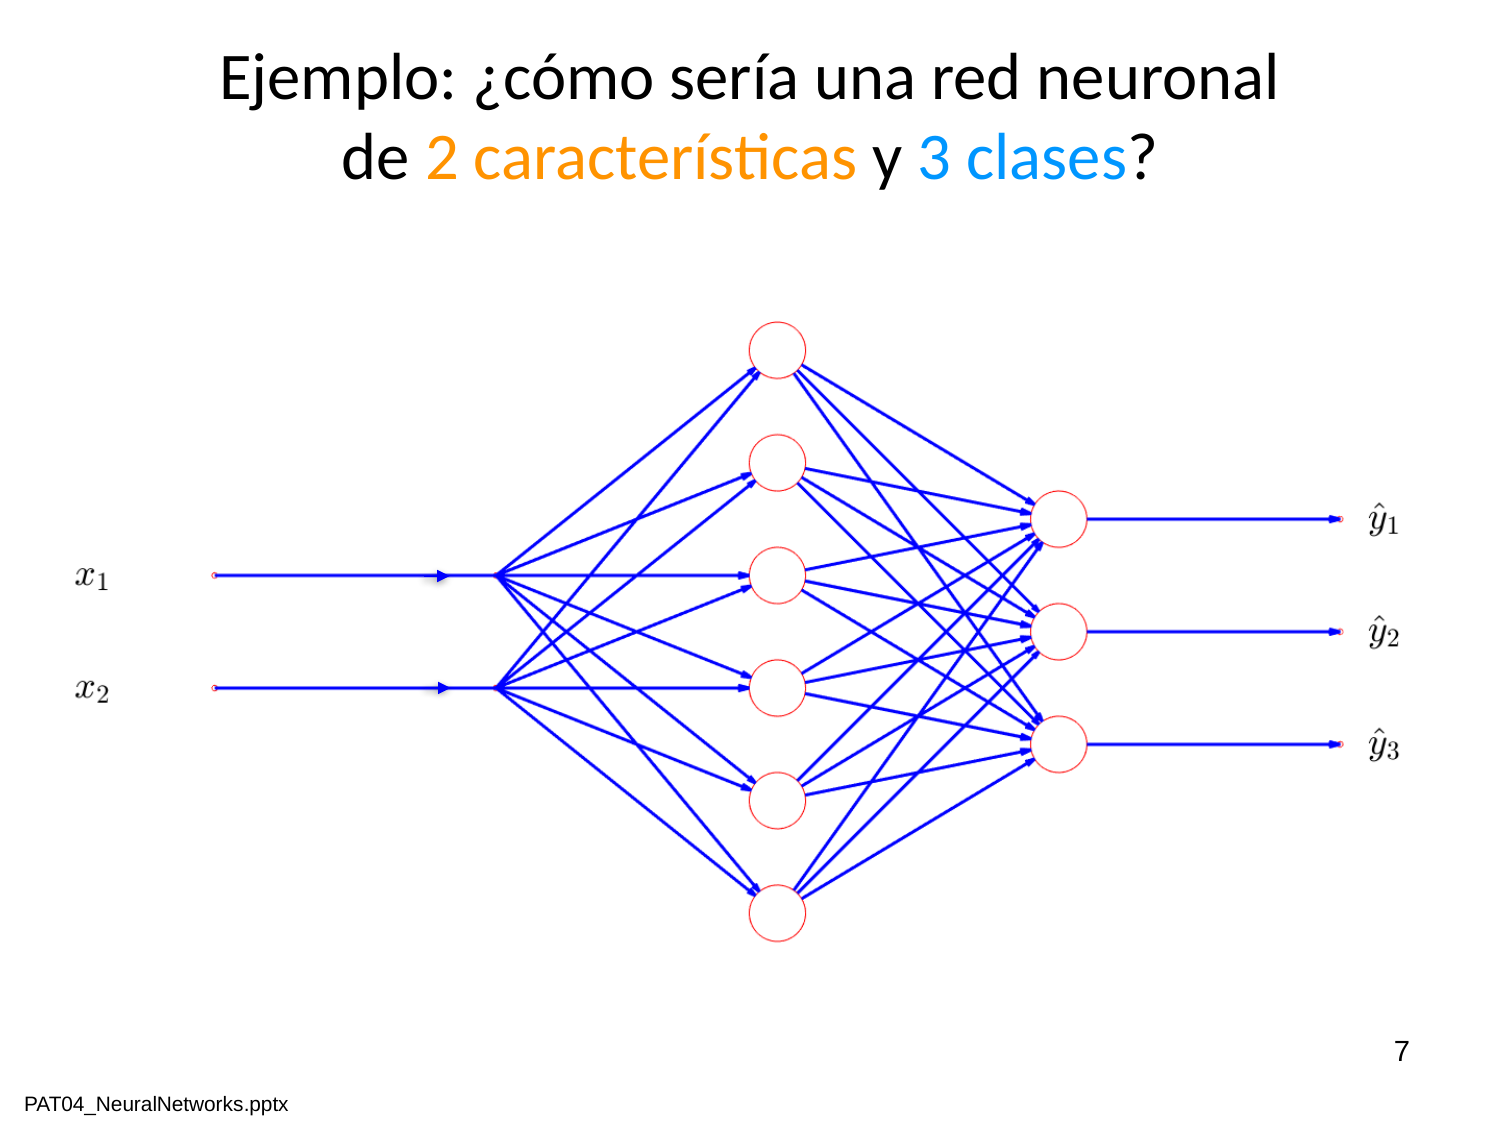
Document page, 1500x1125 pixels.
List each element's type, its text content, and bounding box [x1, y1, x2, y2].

text_box Ejemplo: ¿cómo sería una red neuronal de 2 características y 3 clases? [191, 25, 1309, 201]
picture [39, 272, 1444, 1003]
footer PAT04_NeuralNetworks.pptx [0, 1083, 395, 1125]
slide_number 7 [1074, 1024, 1426, 1103]
